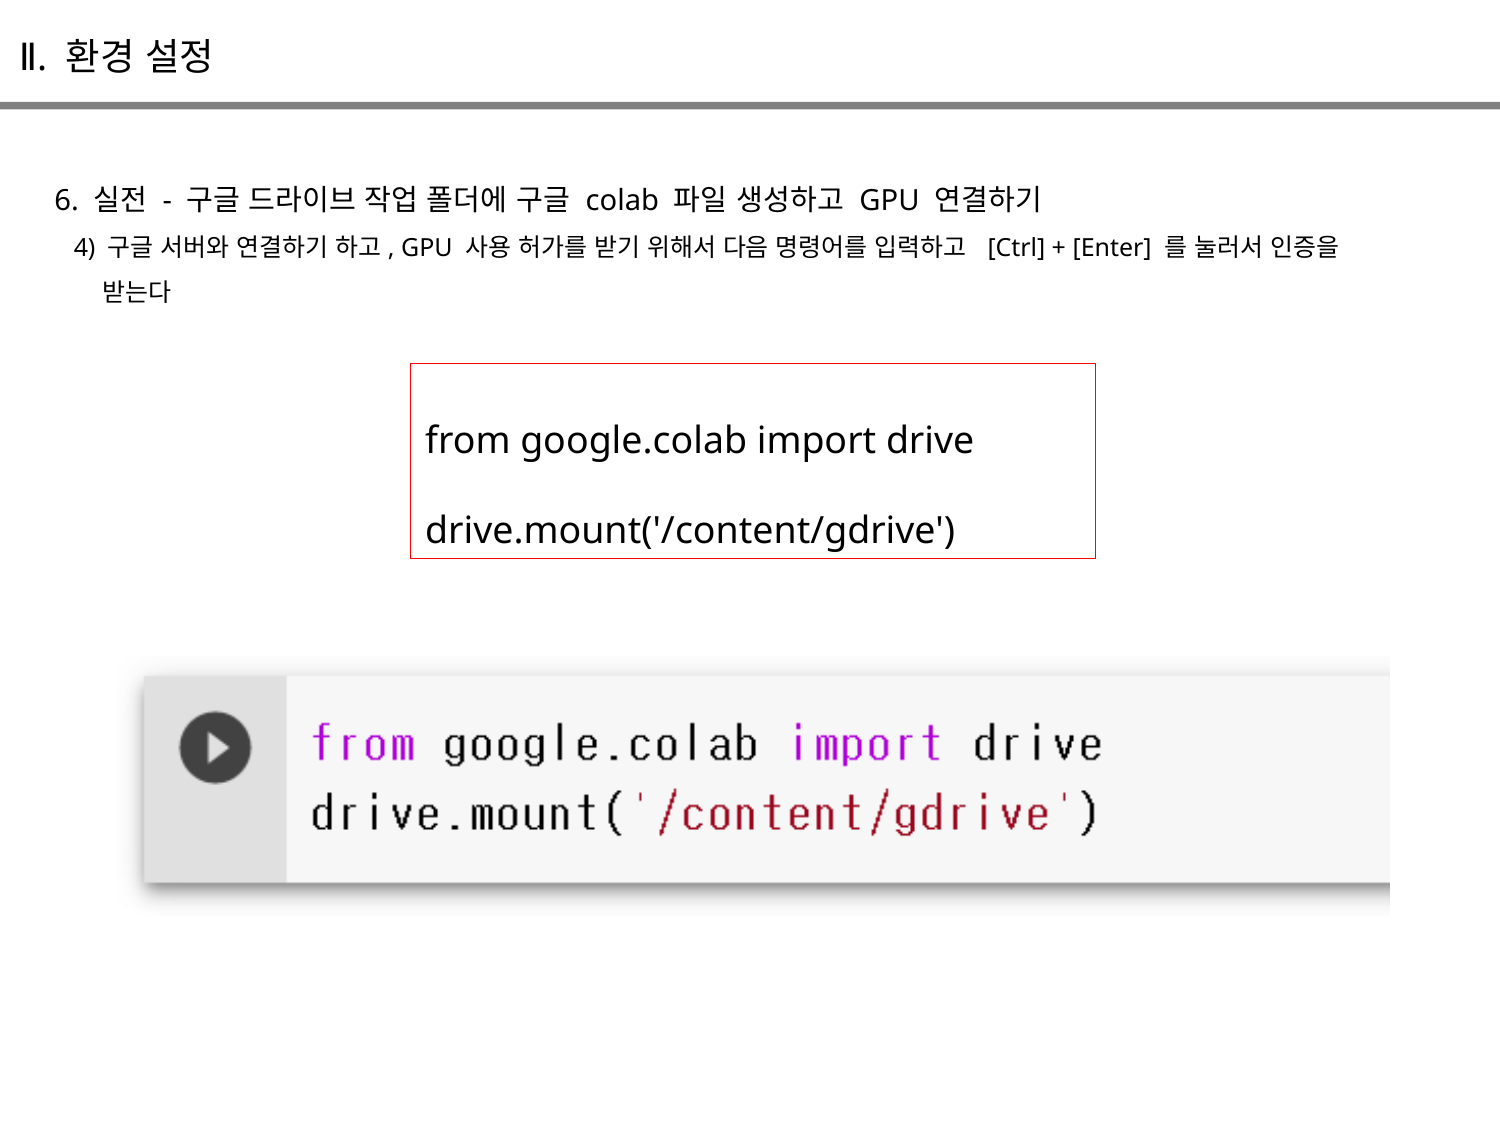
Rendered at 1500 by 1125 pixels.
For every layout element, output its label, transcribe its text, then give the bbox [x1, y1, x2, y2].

text_box [0, 100, 1500, 111]
text_box Ⅱ. 환경 설정 [3, 25, 285, 86]
picture [116, 656, 1390, 916]
text_box 6. 실전 - 구글 드라이브 작업 폴더에 구글 colab 파일 생성하고 GPU 연결하기 4) 구글 서버와 연결하기 하고, GPU 사용 허가를 받기 위해서 다음 명령어를 입력하고 [Ctrl] + [Enter] 를 눌러서 인증을 받는다 [39, 156, 1483, 314]
text_box from google.colab import drive drive.mount('/content/gdrive') [410, 363, 1096, 559]
